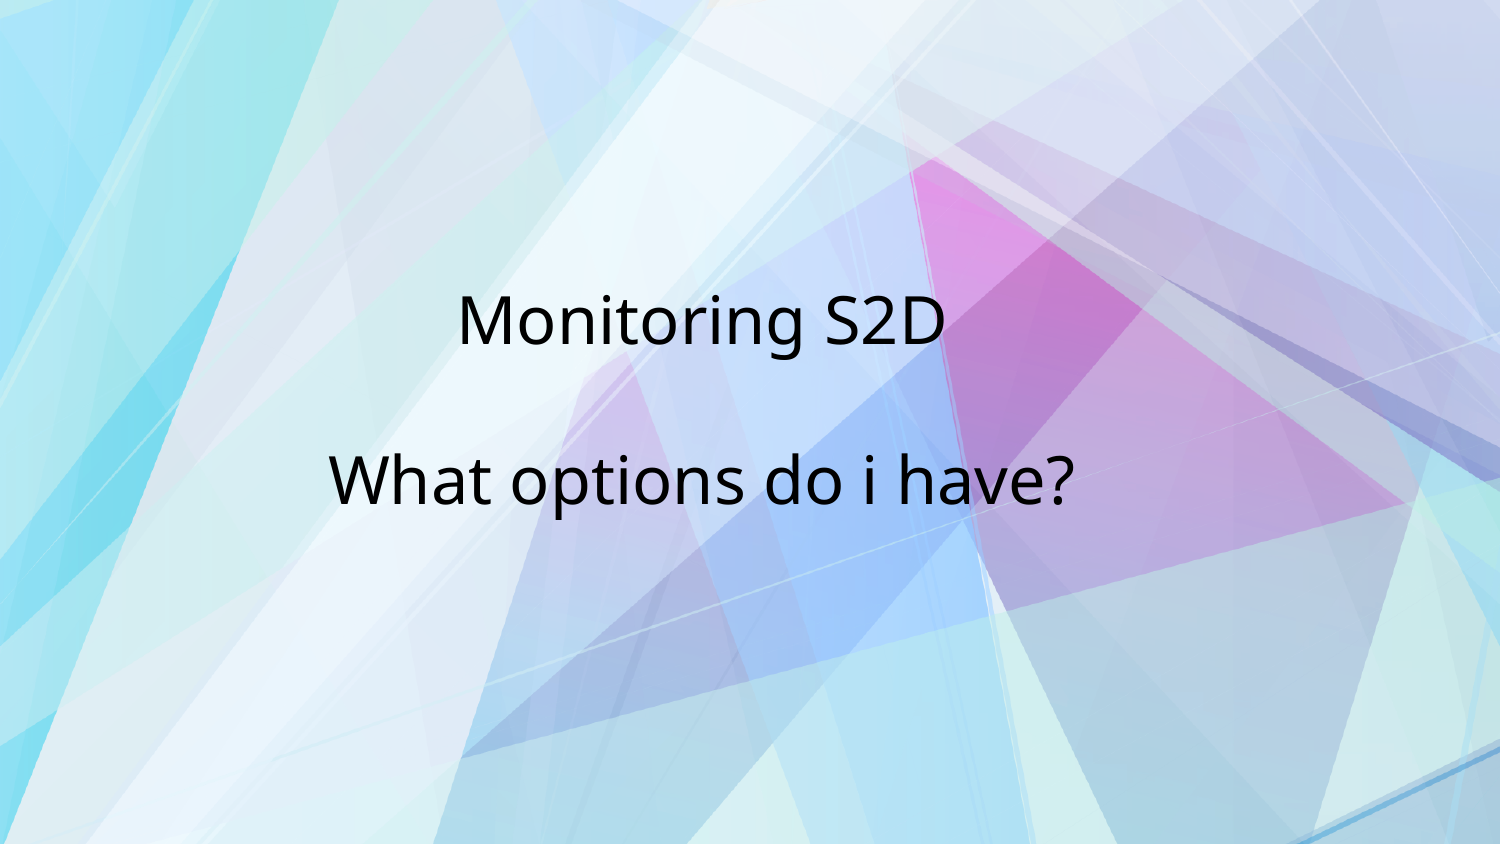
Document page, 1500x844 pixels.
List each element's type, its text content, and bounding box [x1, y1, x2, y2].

title Monitoring S2D What options do i have? [64, 197, 1340, 599]
picture [0, 0, 1500, 844]
